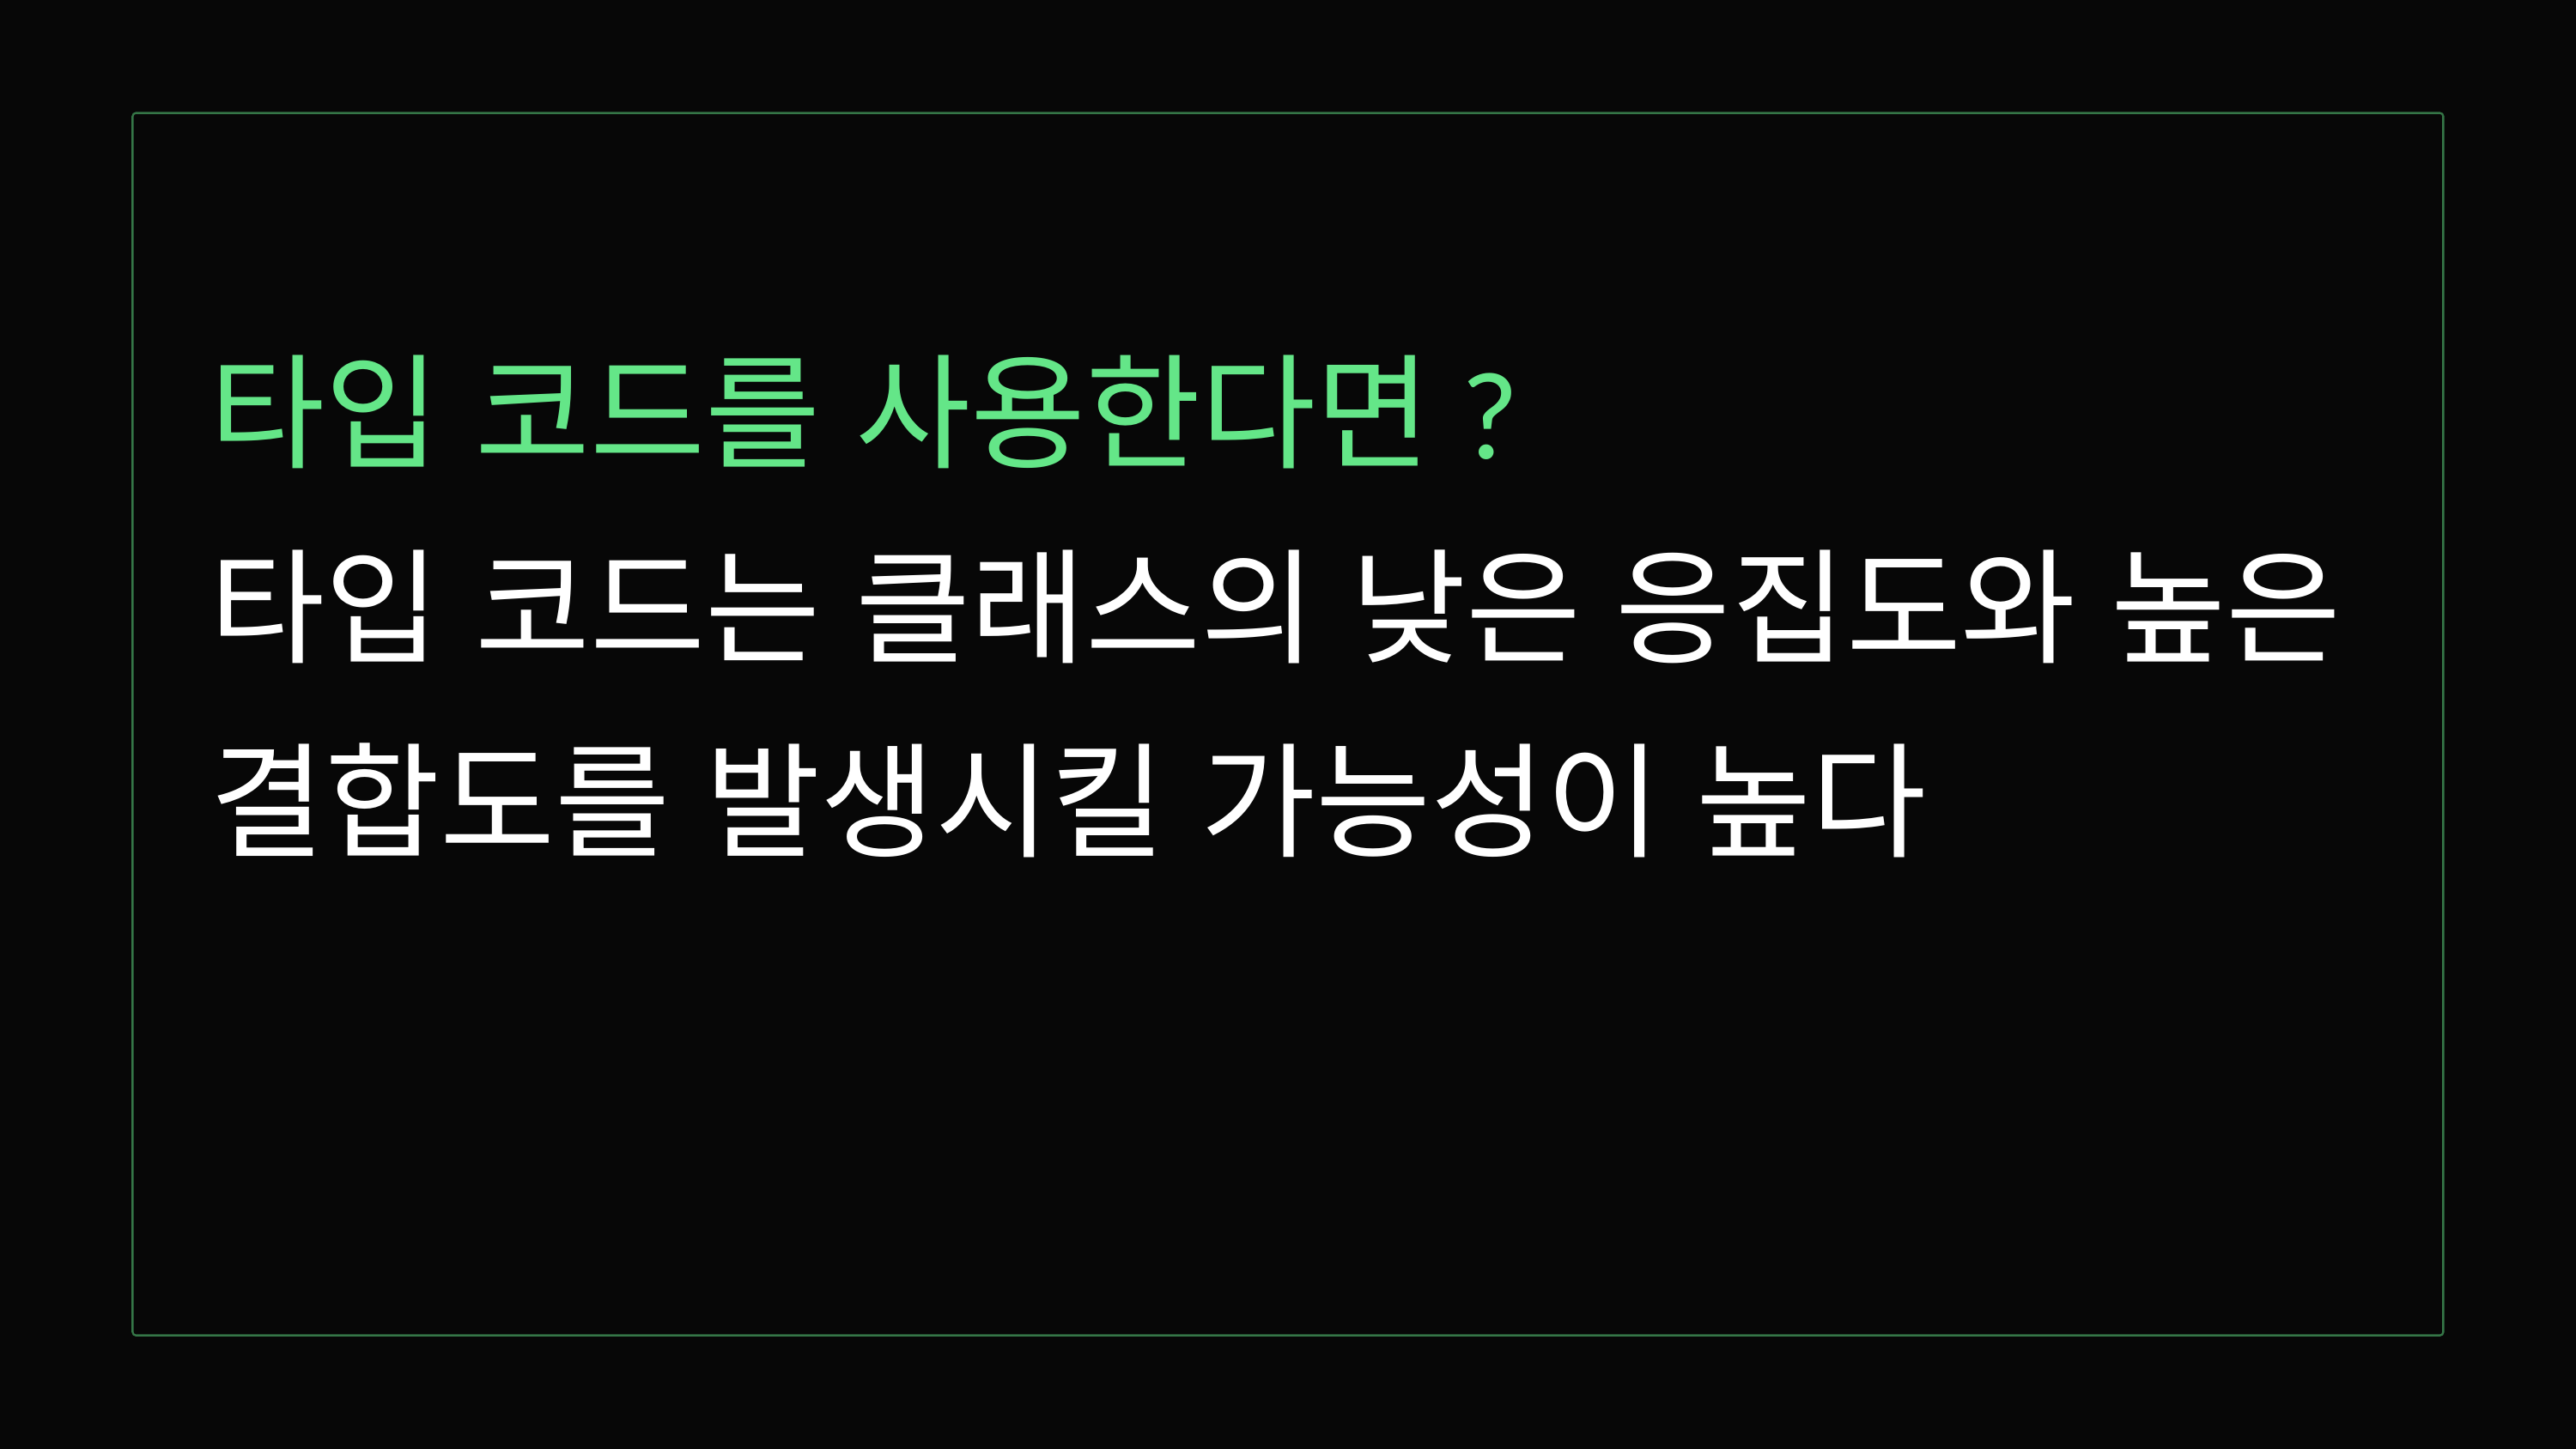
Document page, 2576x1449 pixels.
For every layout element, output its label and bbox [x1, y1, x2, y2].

text_box [131, 112, 2445, 1337]
